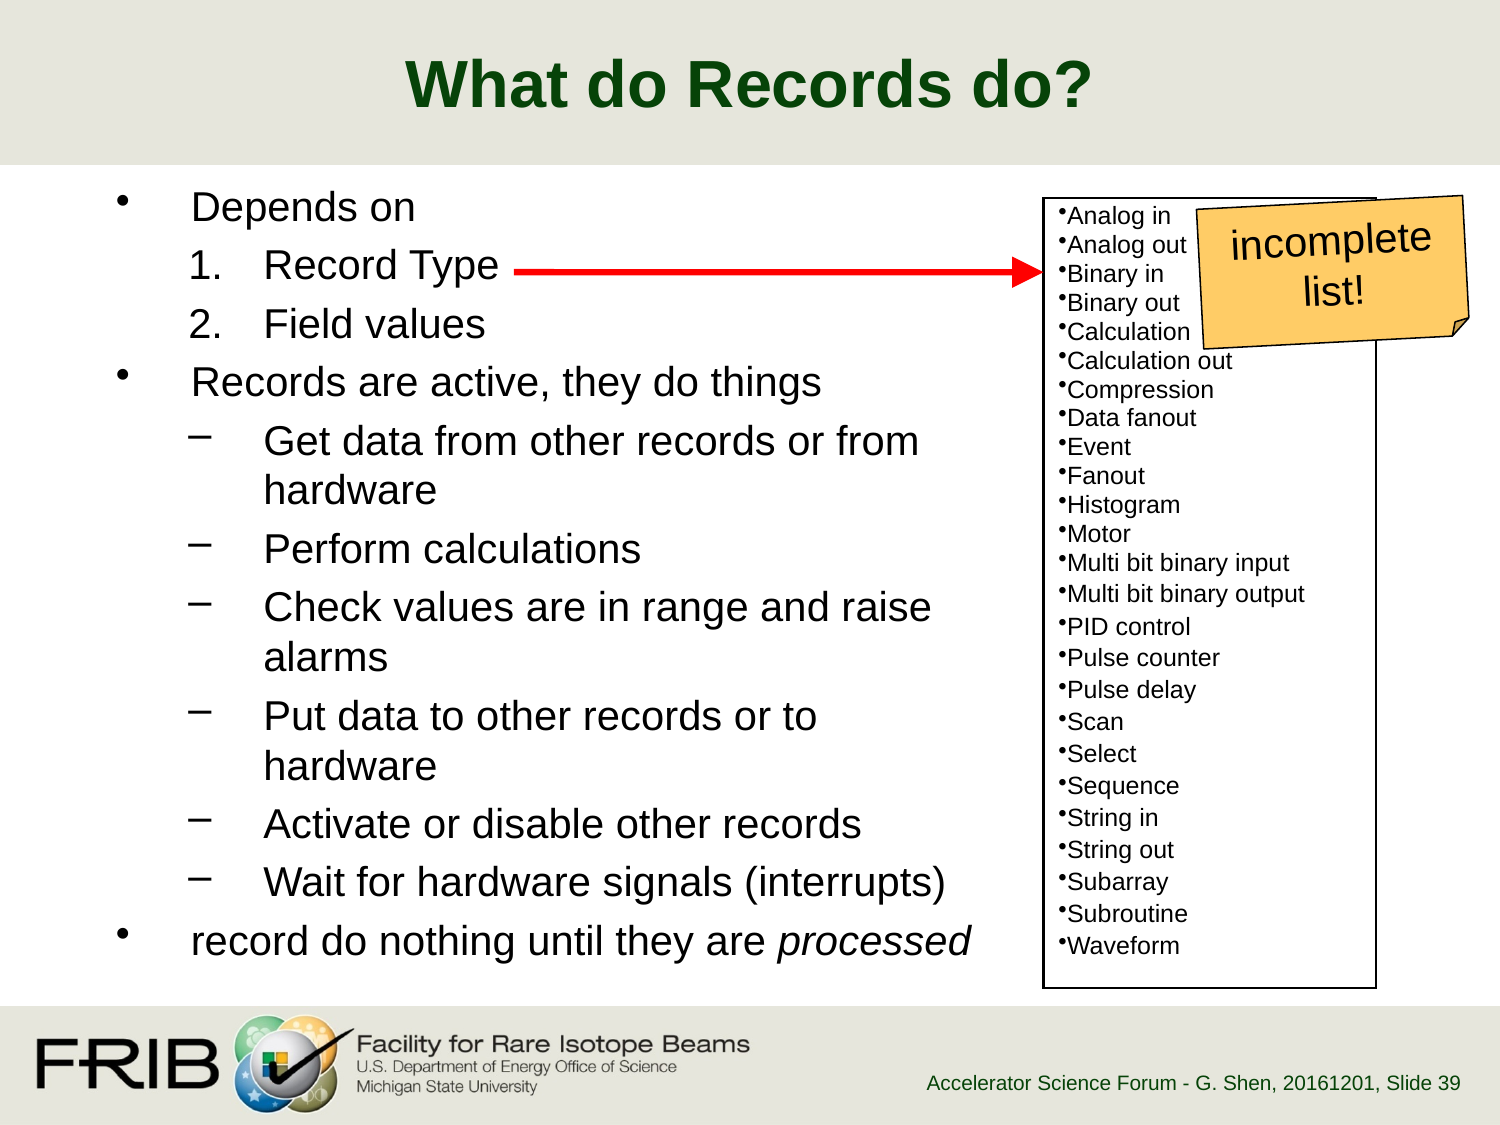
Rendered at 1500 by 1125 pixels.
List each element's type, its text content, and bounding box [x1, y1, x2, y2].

picture [0, 0, 1500, 165]
slide_number , Slide 39 [1374, 1042, 1500, 1103]
text_box [513, 261, 1044, 283]
picture [0, 1006, 1500, 1125]
text_box Depends on Record Type Field values Records are active, they do things Get data from other records or from hardware Perform calculations Check values are in range and raise alarms Put data to other records or to hardware Activate or disable other records Wait for hardware signals (interrupts) record do nothing until they are processed [100, 172, 1010, 1012]
text_box Analog in Analog out Binary in Binary out Calculation Calculation out Compression Data fanout Event Fanout Histogram Motor Multi bit binary input Multi bit binary output PID control Pulse counter Pulse delay Scan Select Sequence String in String out Subarray Subroutine Waveform [1043, 197, 1376, 988]
title What do Records do? [11, 46, 1489, 128]
text_box incomplete list! [1196, 195, 1469, 350]
footer Accelerator Science Forum - G. Shen, 20161201 [679, 1042, 1374, 1103]
